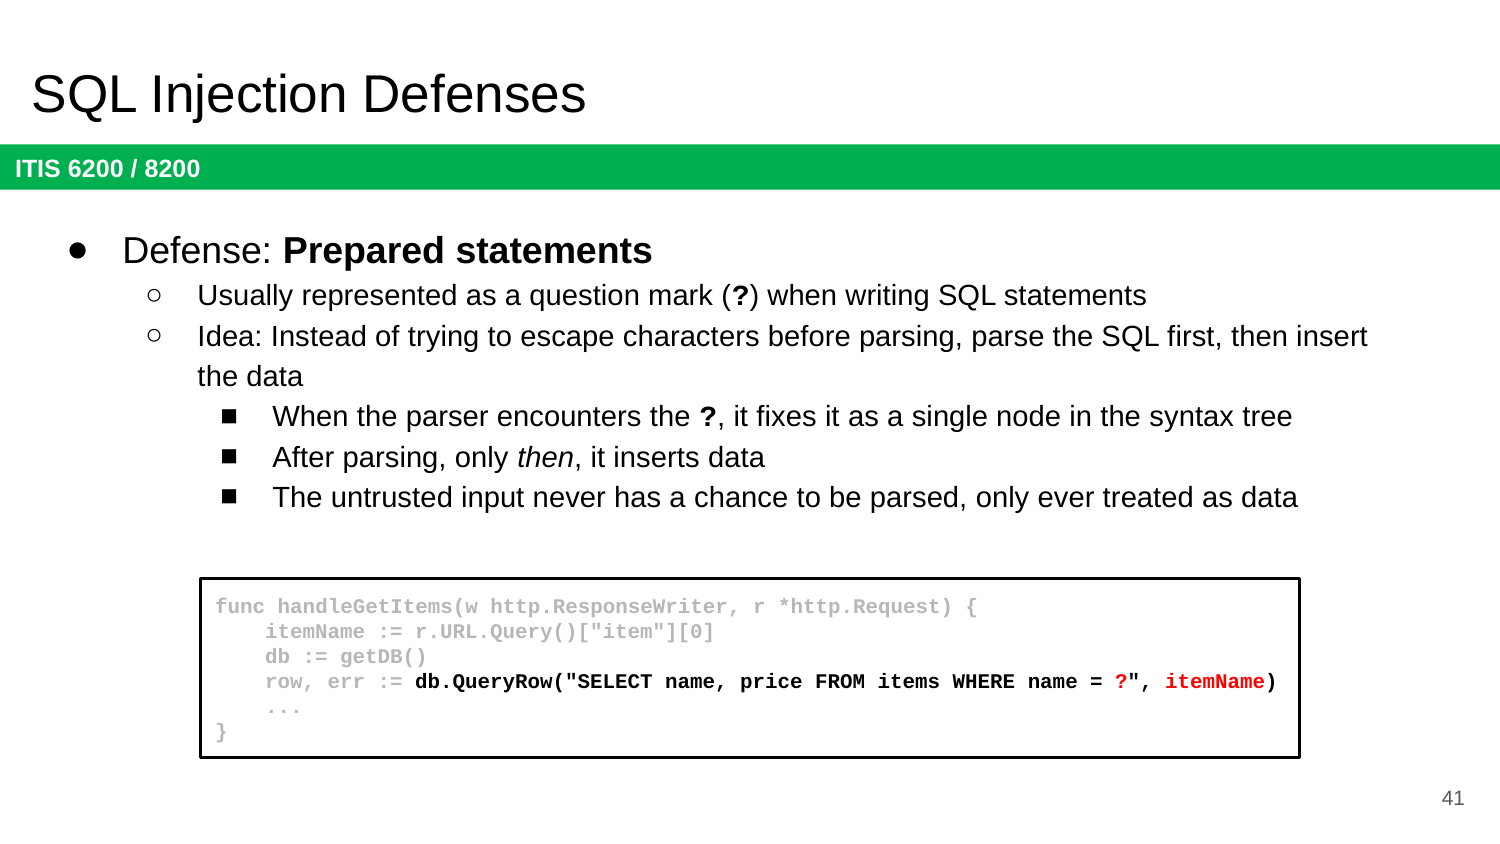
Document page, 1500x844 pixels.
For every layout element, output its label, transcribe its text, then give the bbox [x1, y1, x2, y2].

list Defense: Prepared statements Usually represented as a question mark (?) when writing SQL statements Idea: Instead of trying to escape characters before parsing, parse the SQL first, then insert the data When the parser encounters the ?, it fixes it as a single node in the syntax tree After parsing, only then, it inserts data The untrusted input never has a chance to be parsed, only ever treated as data [32, 204, 1431, 823]
text_box func handleGetItems(w http.ResponseWriter, r *http.Request) { itemName := r.URL.Query()["item"][0] db := getDB() row, err := db.QueryRow("SELECT name, price FROM items WHERE name = ?", itemName) ... } [200, 578, 1300, 758]
slide_number 41 [1389, 764, 1480, 830]
title SQL Injection Defenses [16, 44, 1415, 139]
